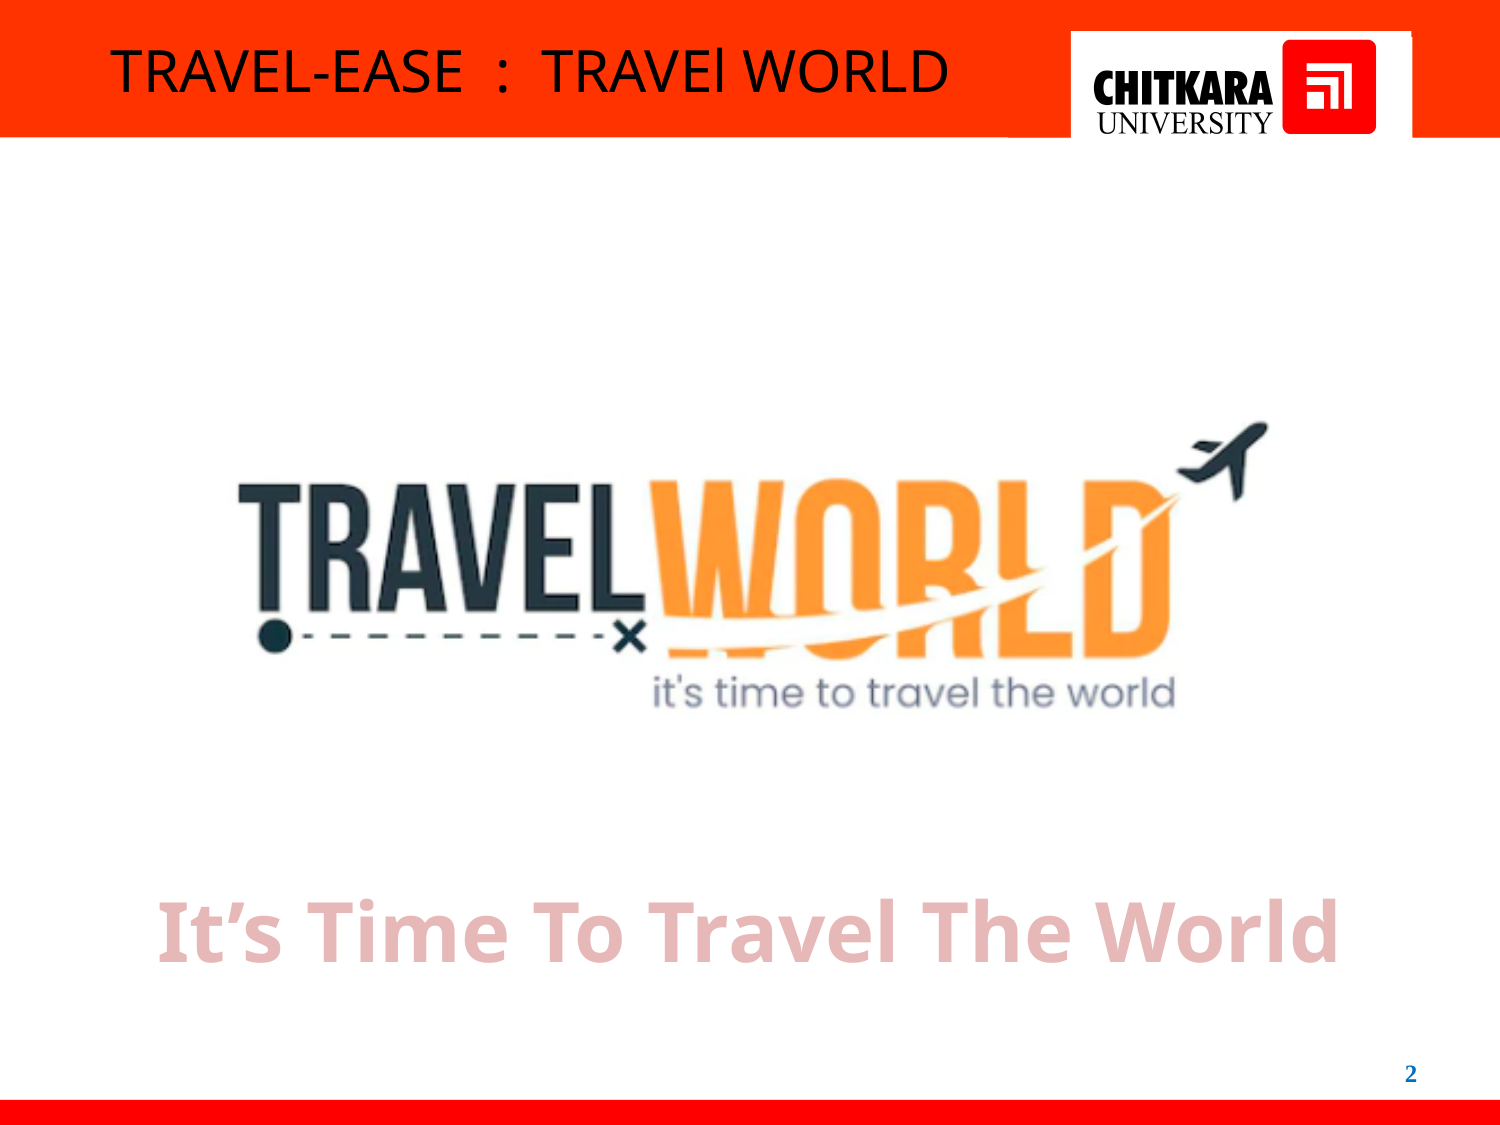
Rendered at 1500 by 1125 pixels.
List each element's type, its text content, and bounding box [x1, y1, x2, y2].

picture [173, 390, 1326, 735]
title TRAVEL-EASE : TRAVEl WORLD [0, 0, 1063, 138]
picture [1074, 37, 1391, 138]
slide_number 2 [1394, 1049, 1426, 1096]
text_box It’s Time To Travel The World [38, 871, 1462, 987]
